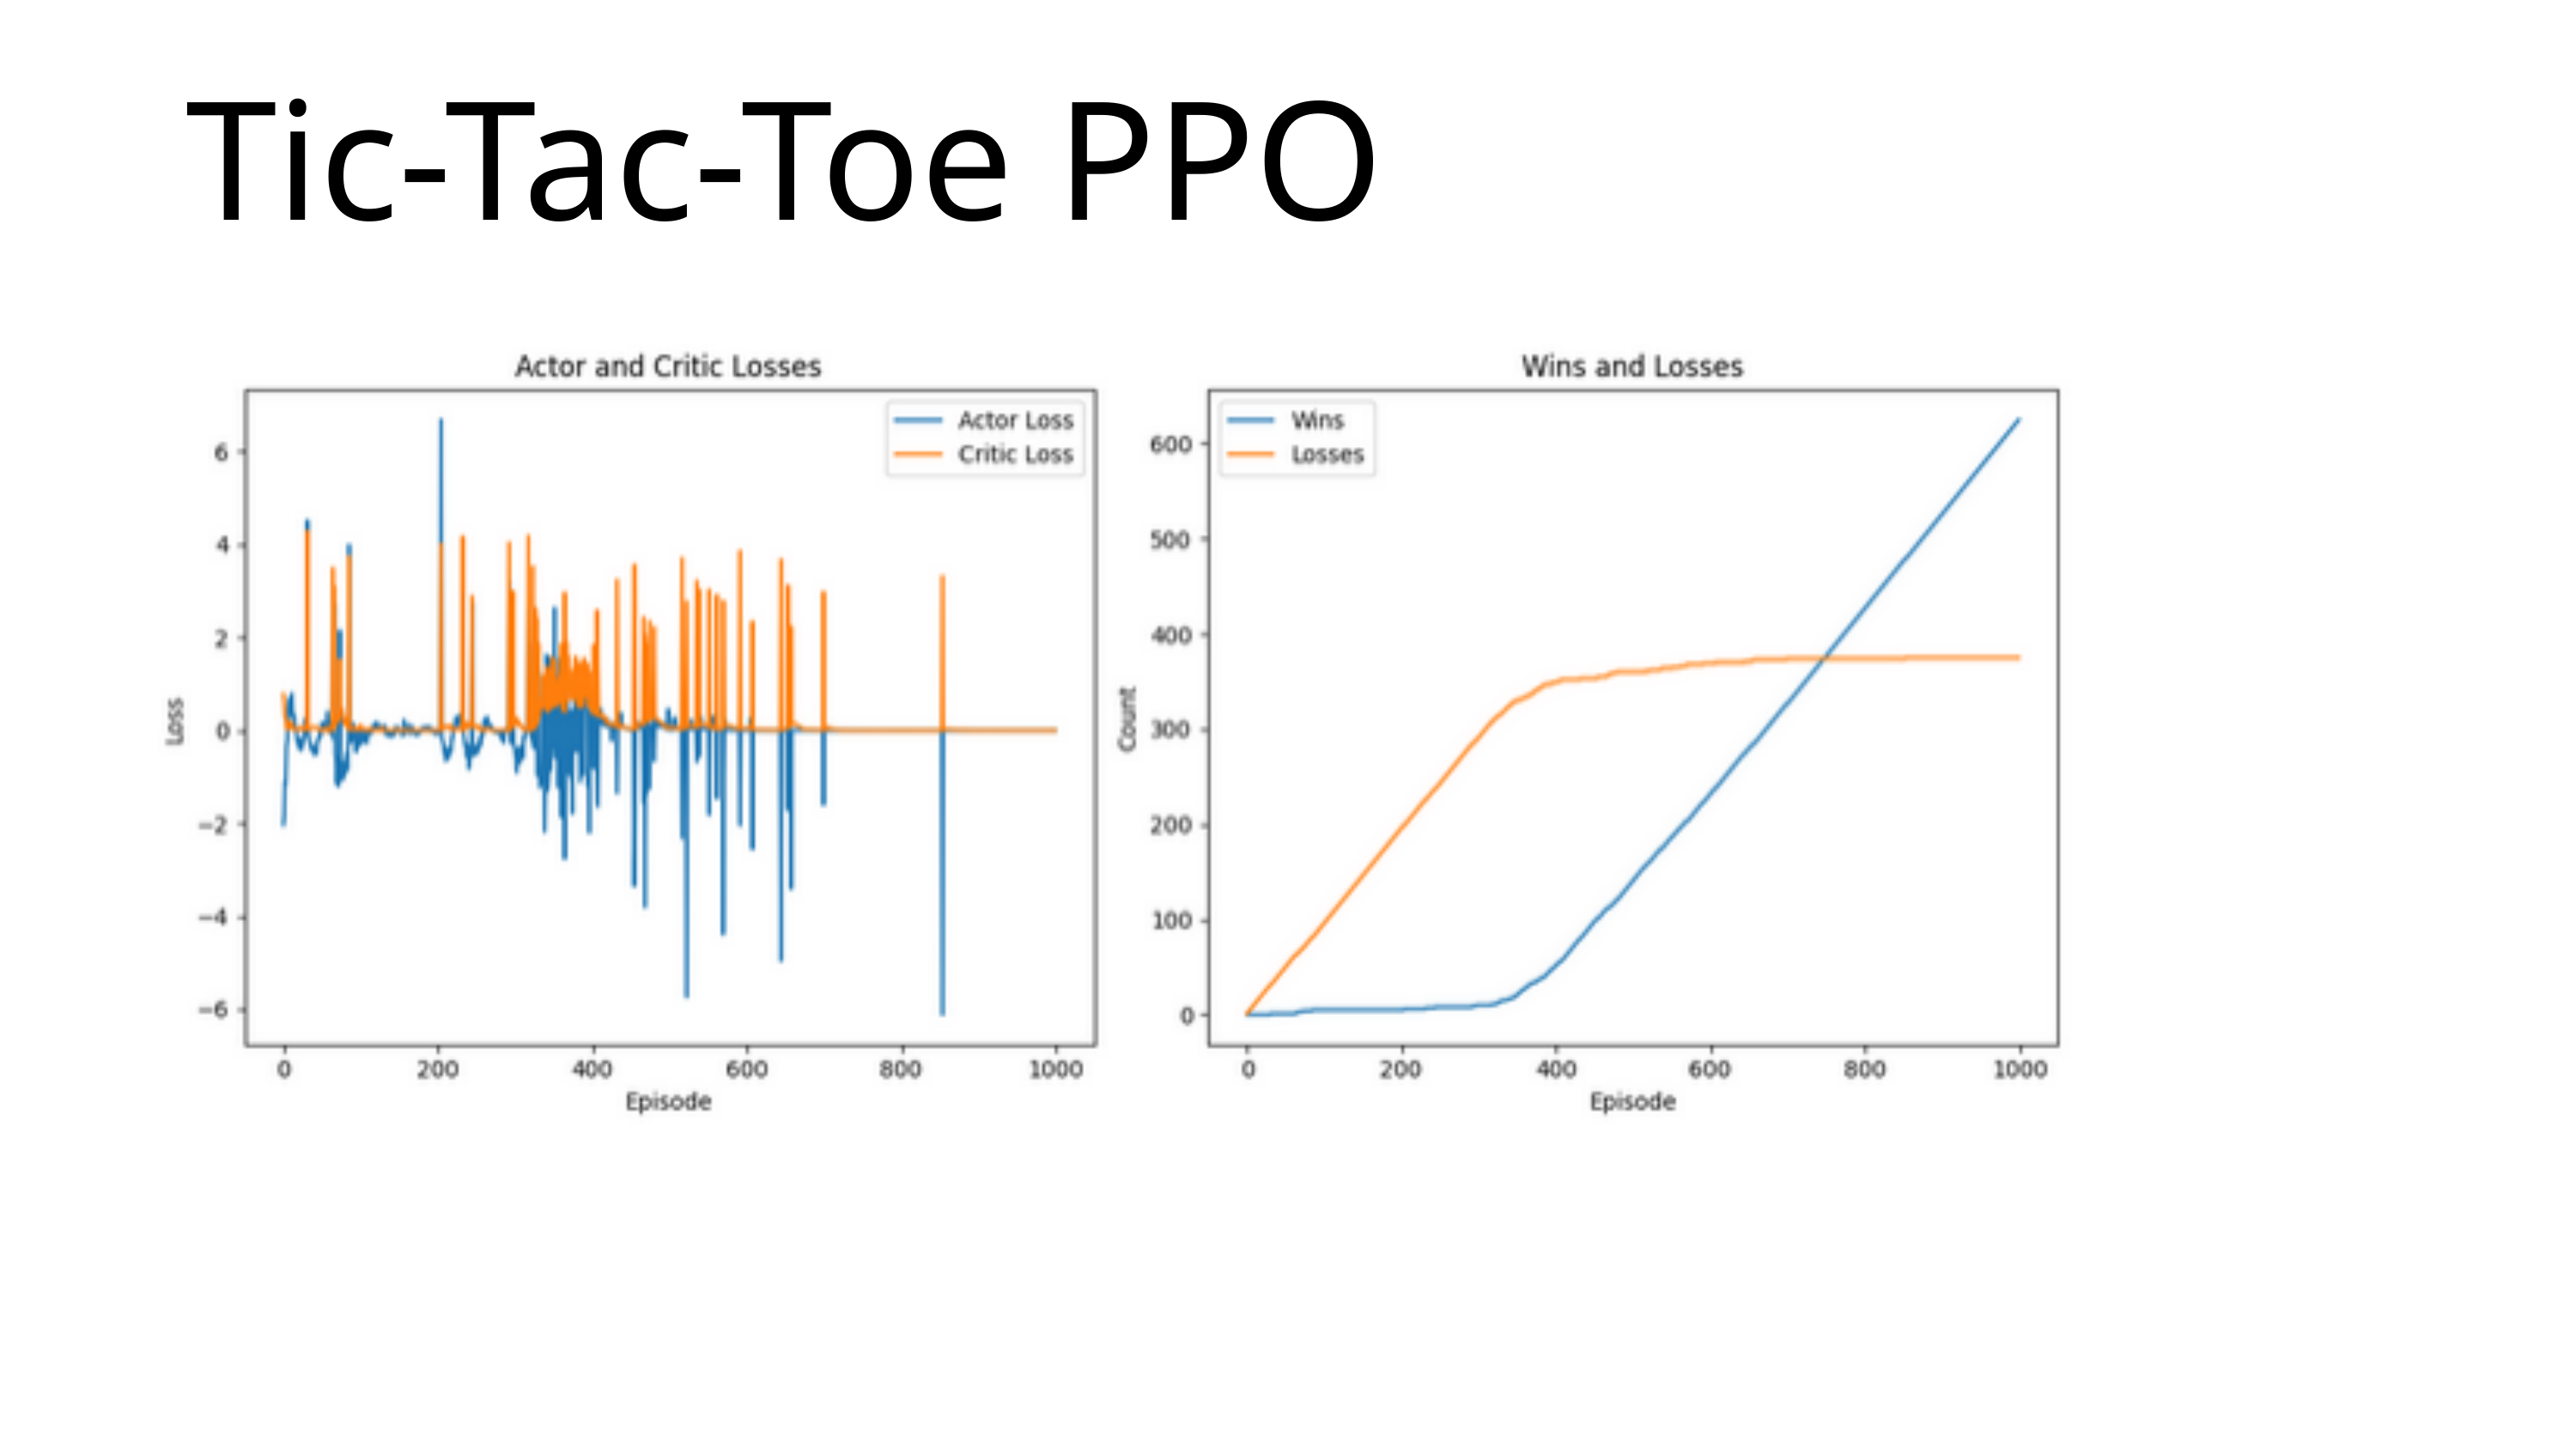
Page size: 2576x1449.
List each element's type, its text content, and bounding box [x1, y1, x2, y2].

text_box [144, 334, 2080, 1137]
text_box Tic-Tac-Toe PPO [0, 22, 1571, 253]
